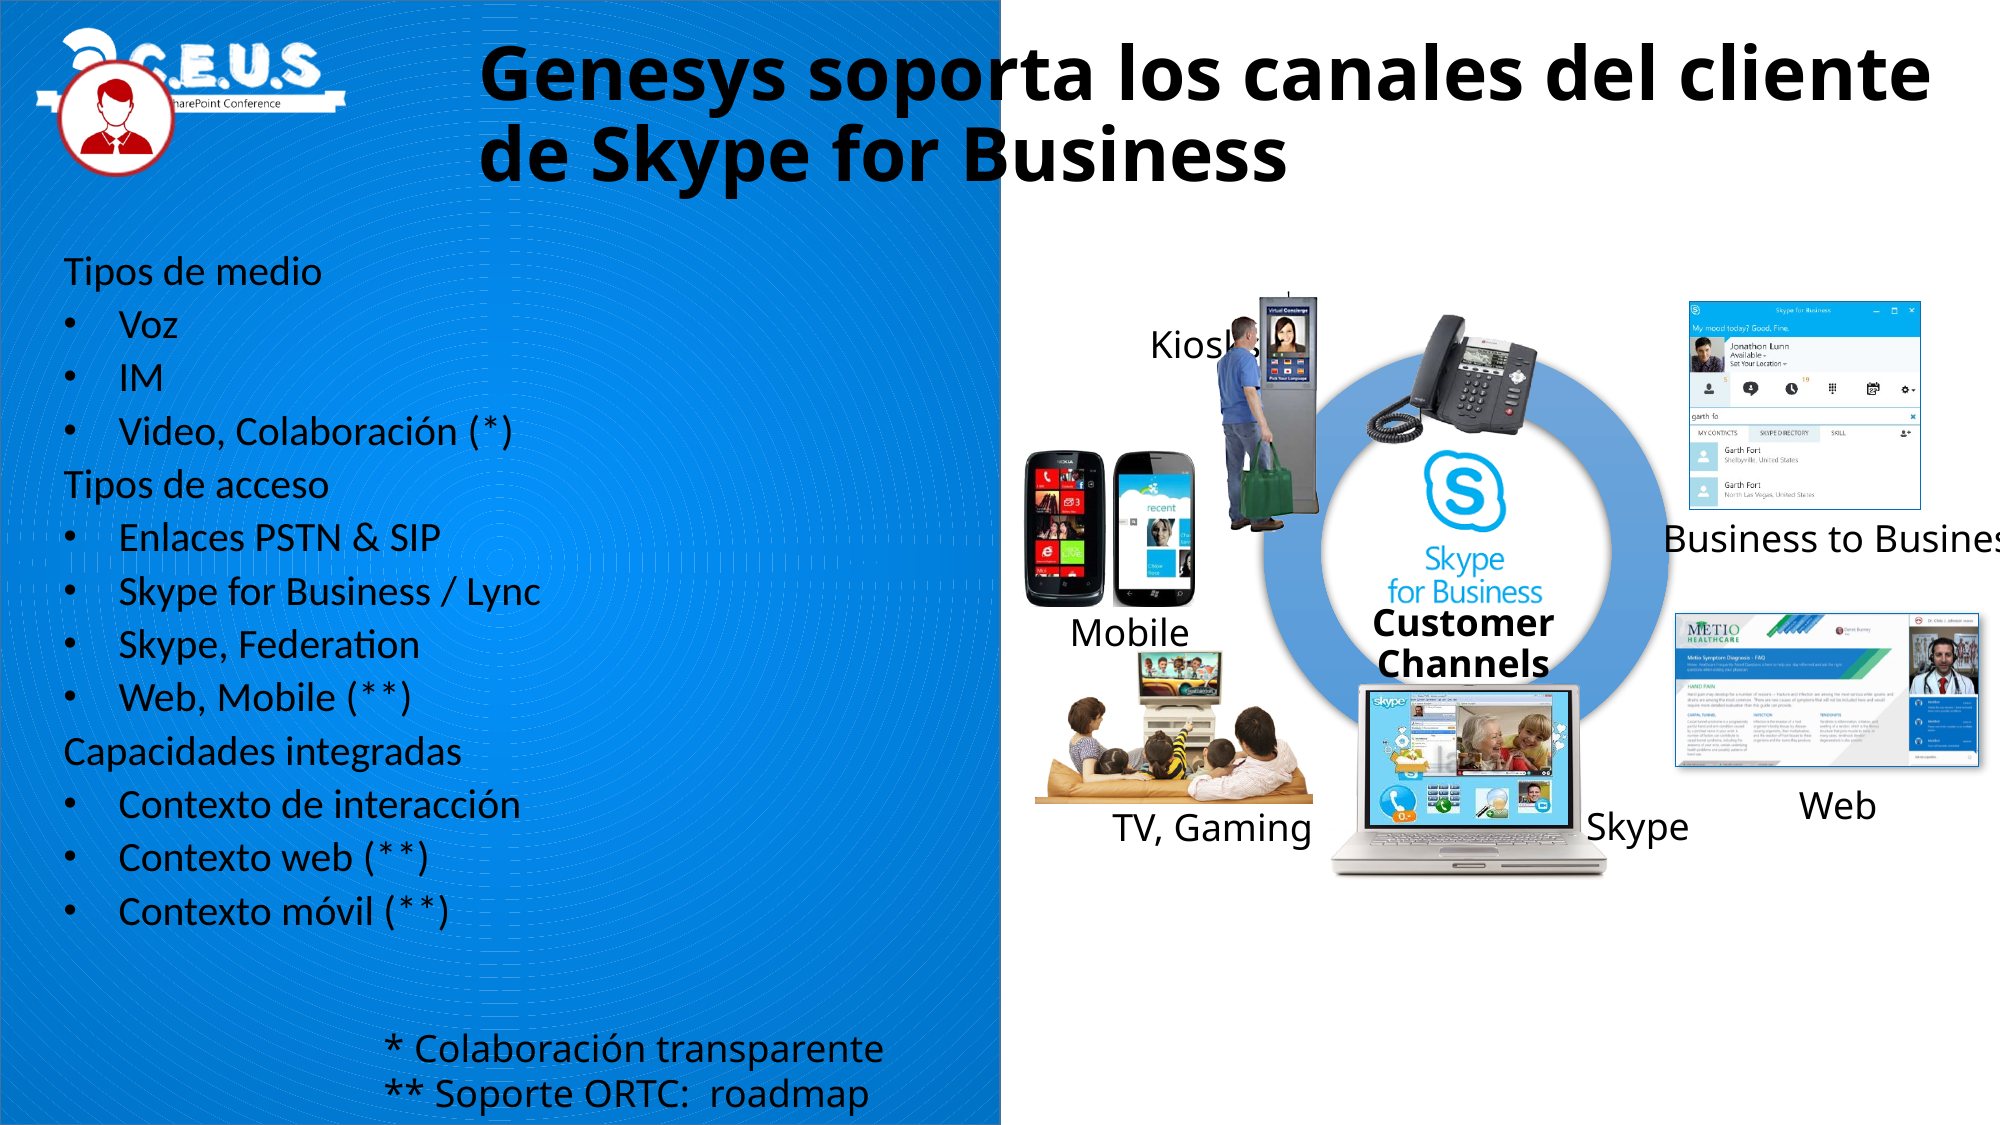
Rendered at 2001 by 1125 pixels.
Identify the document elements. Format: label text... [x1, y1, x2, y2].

text_box Tipos de medio Voz IM Video, Colaboración (*) Tipos de acceso Enlaces PSTN & SIP Skype for Business / Lync Skype, Federation Web, Mobile (**) Capacidades integradas Contexto de interacción Contexto web (**) Contexto móvil (**) [48, 241, 951, 866]
picture [999, 0, 2000, 1125]
text_box * Colaboración transparente ** Soporte ORTC: roadmap [369, 1018, 900, 1123]
title Genesys soporta los canales del cliente de Skype for Business [463, 12, 999, 221]
picture [25, 16, 353, 177]
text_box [1021, 286, 2000, 893]
